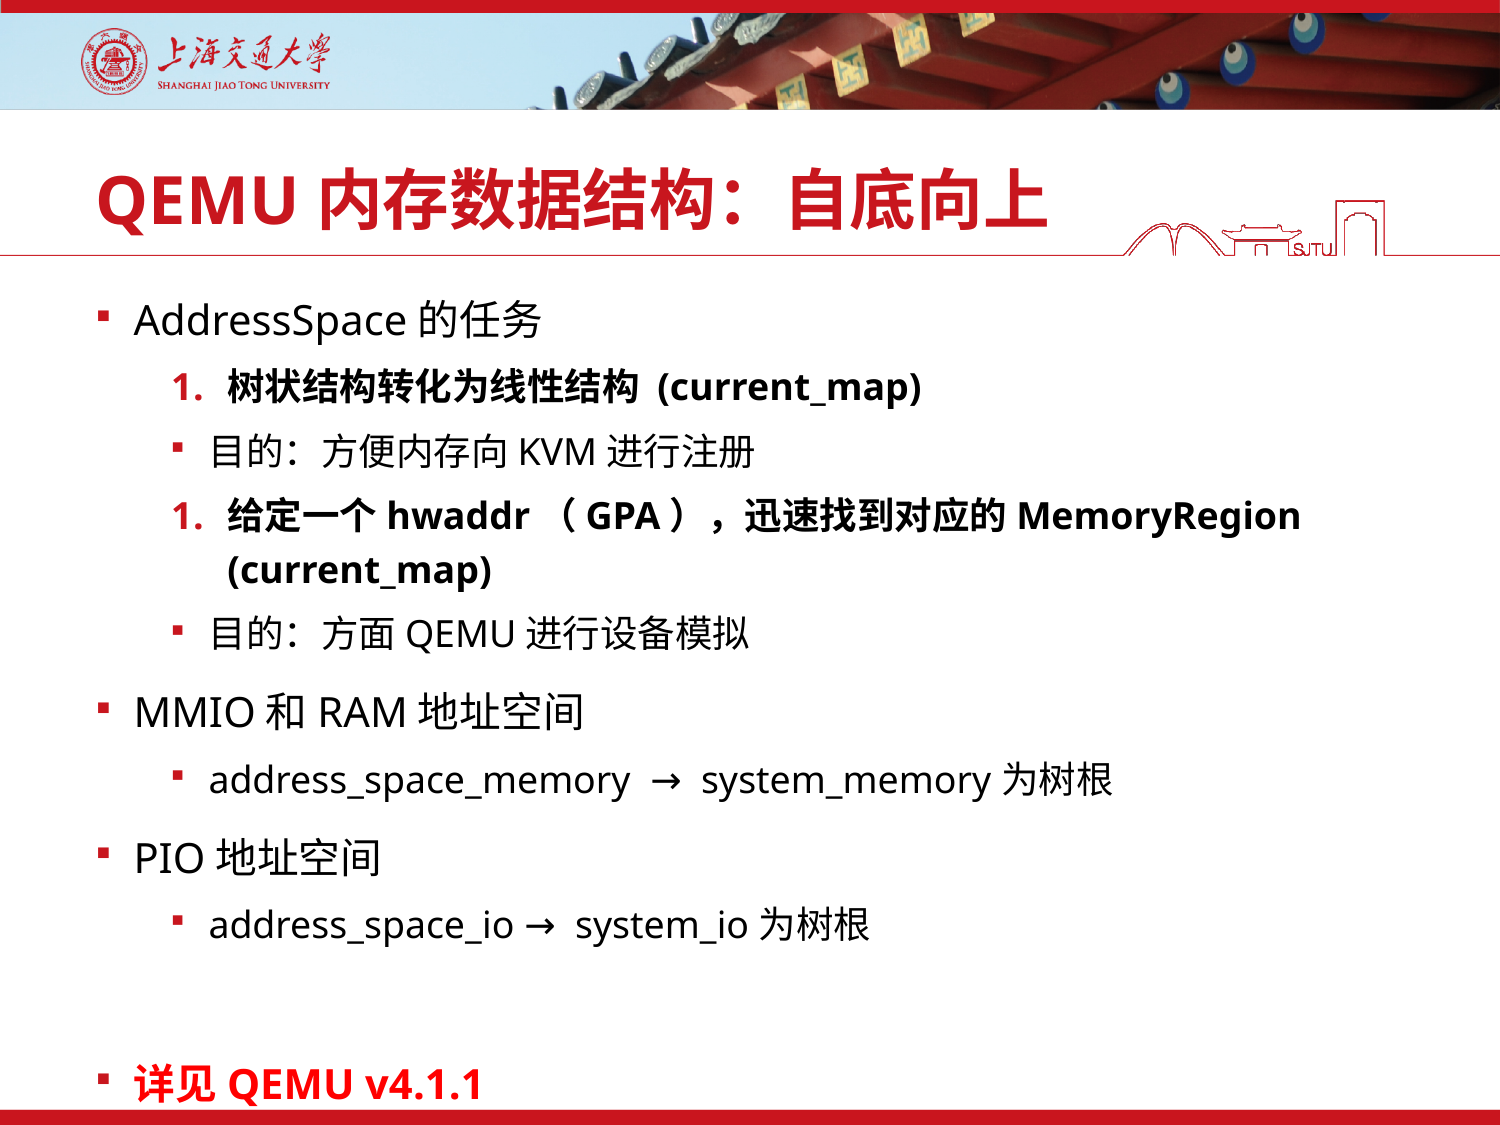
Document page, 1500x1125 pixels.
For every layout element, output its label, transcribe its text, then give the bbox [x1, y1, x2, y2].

picture [0, 200, 1500, 256]
picture [0, 0, 1500, 110]
list AddressSpace的任务 树状结构转化为线性结构 (current_map) 目的：方便内存向KVM进行注册 给定一个hwaddr（GPA），迅速找到对应的MemoryRegion (current_map) 目的：方面QEMU进行设备模拟 MMIO和RAM地址空间 address_space_memory → system_memory为树根 PIO地址空间 address_space_io → system_io为树根 详见QEMU v4.1.1 [81, 276, 1455, 1084]
title QEMU内存数据结构：自底向上 [81, 159, 1455, 254]
